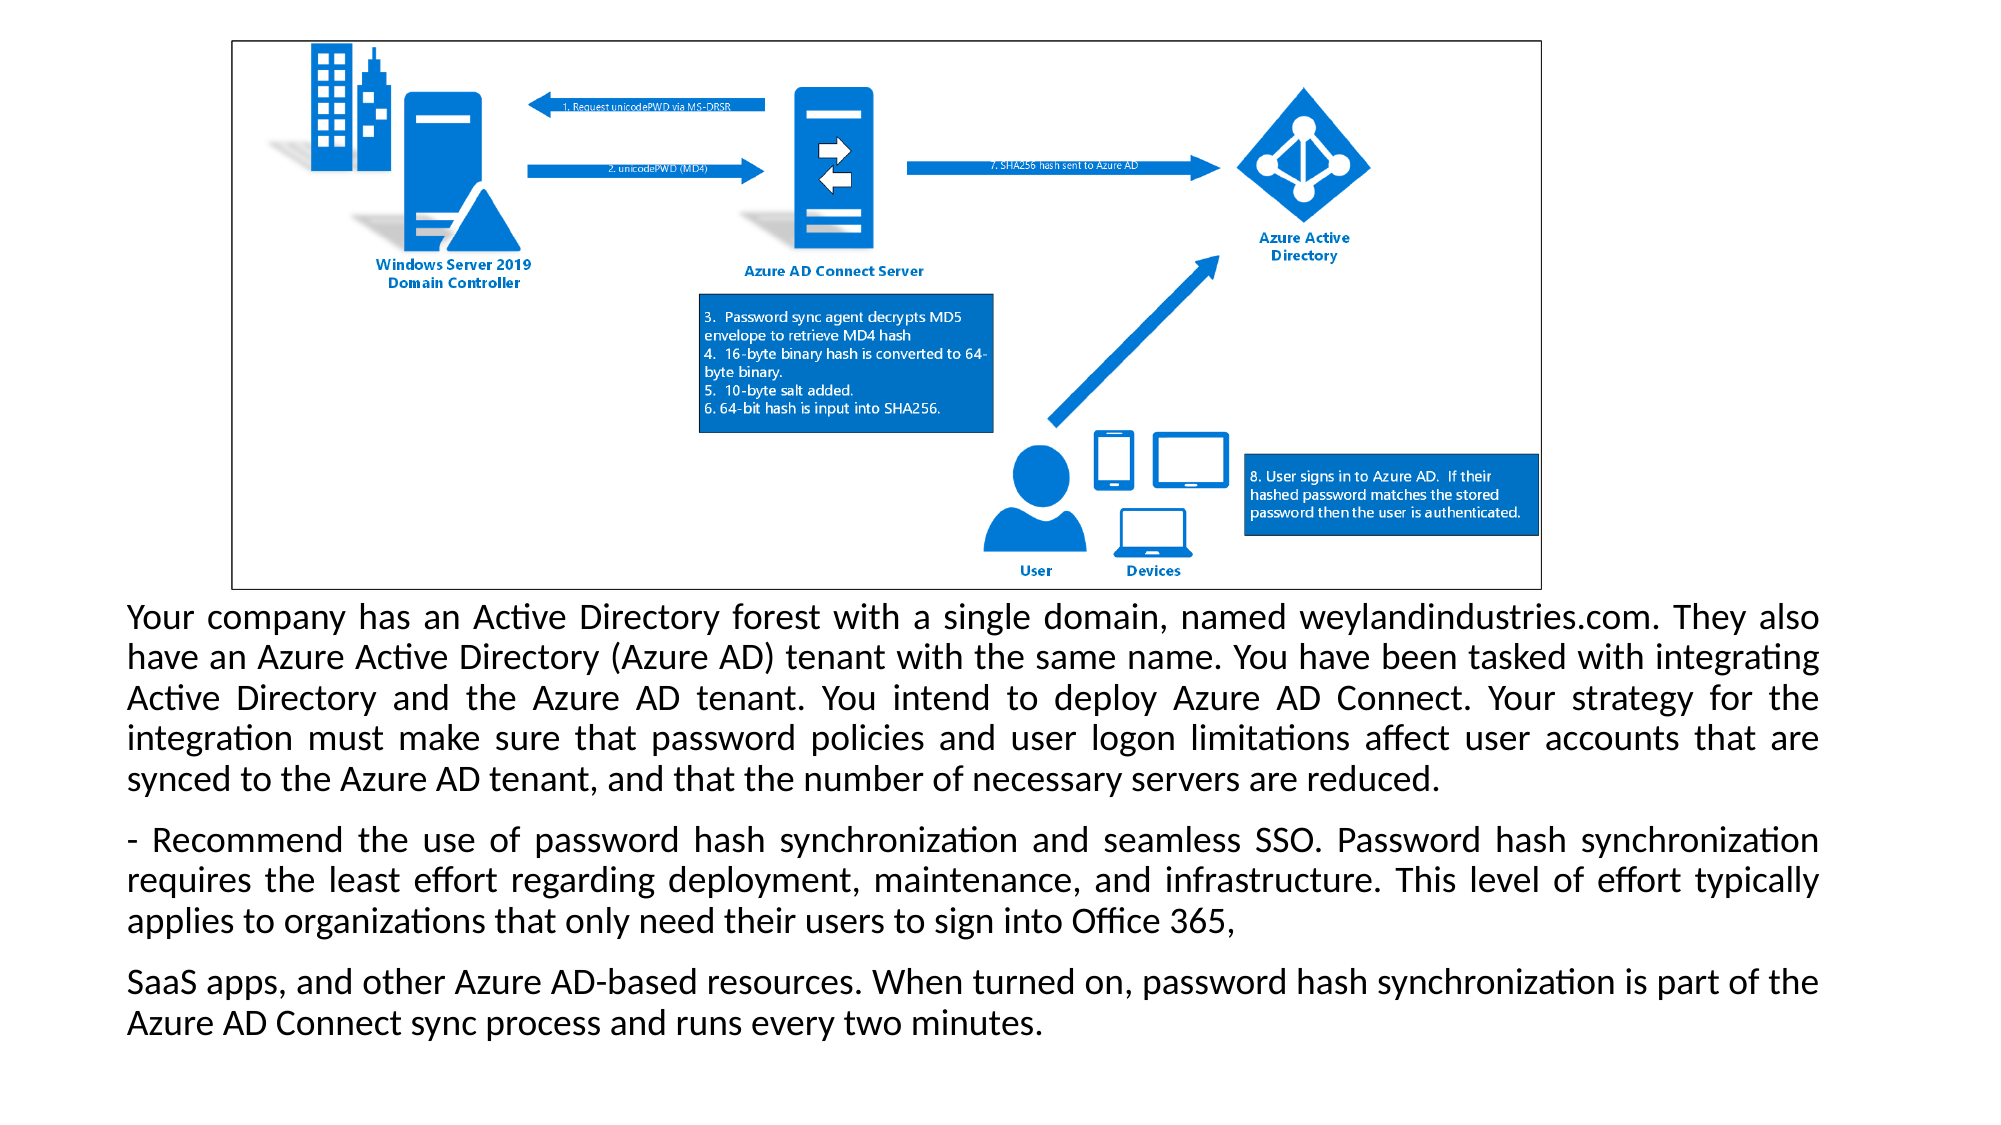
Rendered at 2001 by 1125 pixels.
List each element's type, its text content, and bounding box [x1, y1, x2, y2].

picture [231, 40, 1542, 590]
list Your company has an Active Directory forest with a single domain, named weylandindustries.com. They also have an Azure Active Directory (Azure AD) tenant with the same name. You have been tasked with integrating Active Directory and the Azure AD tenant. You intend to deploy Azure AD Connect. Your strategy for the integration must make sure that password policies and user logon limitations affect user accounts that are synced to the Azure AD tenant, and that the number of necessary servers are reduced. - Recommend the use of password hash synchronization and seamless SSO. Password hash synchronization requires the least effort regarding deployment, maintenance, and infrastructure. This level of effort typically applies to organizations that only need their users to sign into Office 365, SaaS apps, and other Azure AD-based resources. When turned on, password hash synchronization is part of the Azure AD Connect sync process and runs every two minutes. [111, 589, 1837, 1125]
